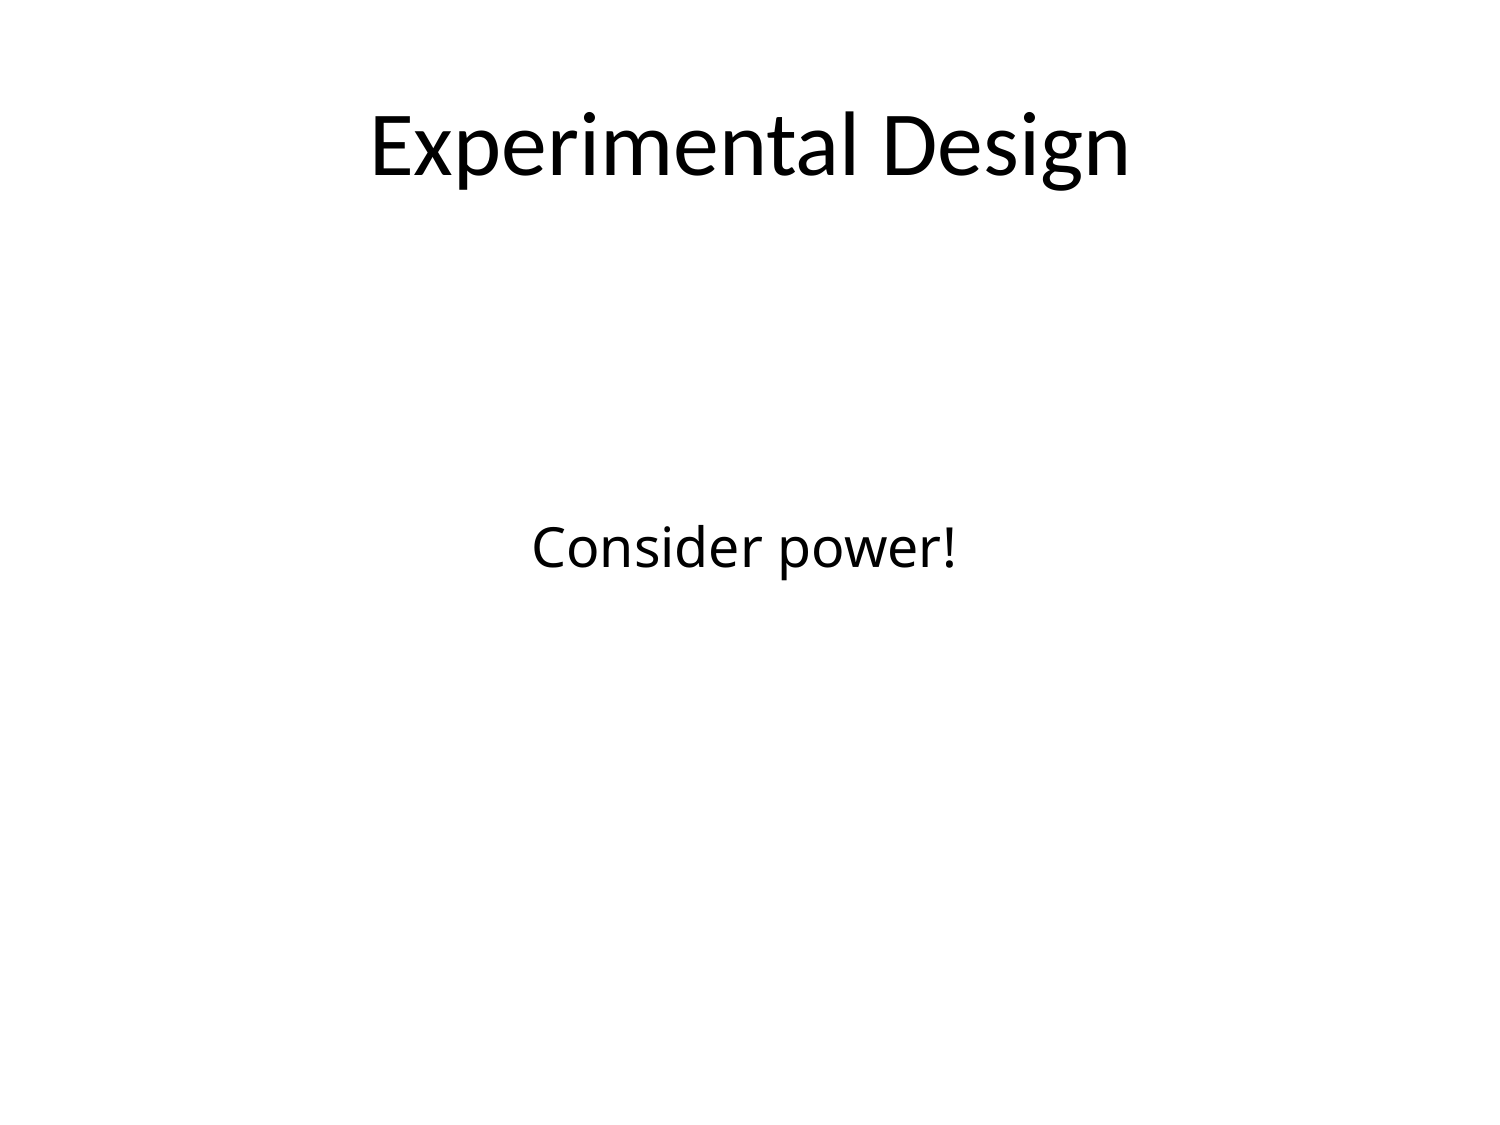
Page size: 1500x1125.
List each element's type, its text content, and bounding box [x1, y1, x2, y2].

title Experimental Design [75, 45, 1425, 233]
text_box Consider power! [357, 512, 1125, 603]
